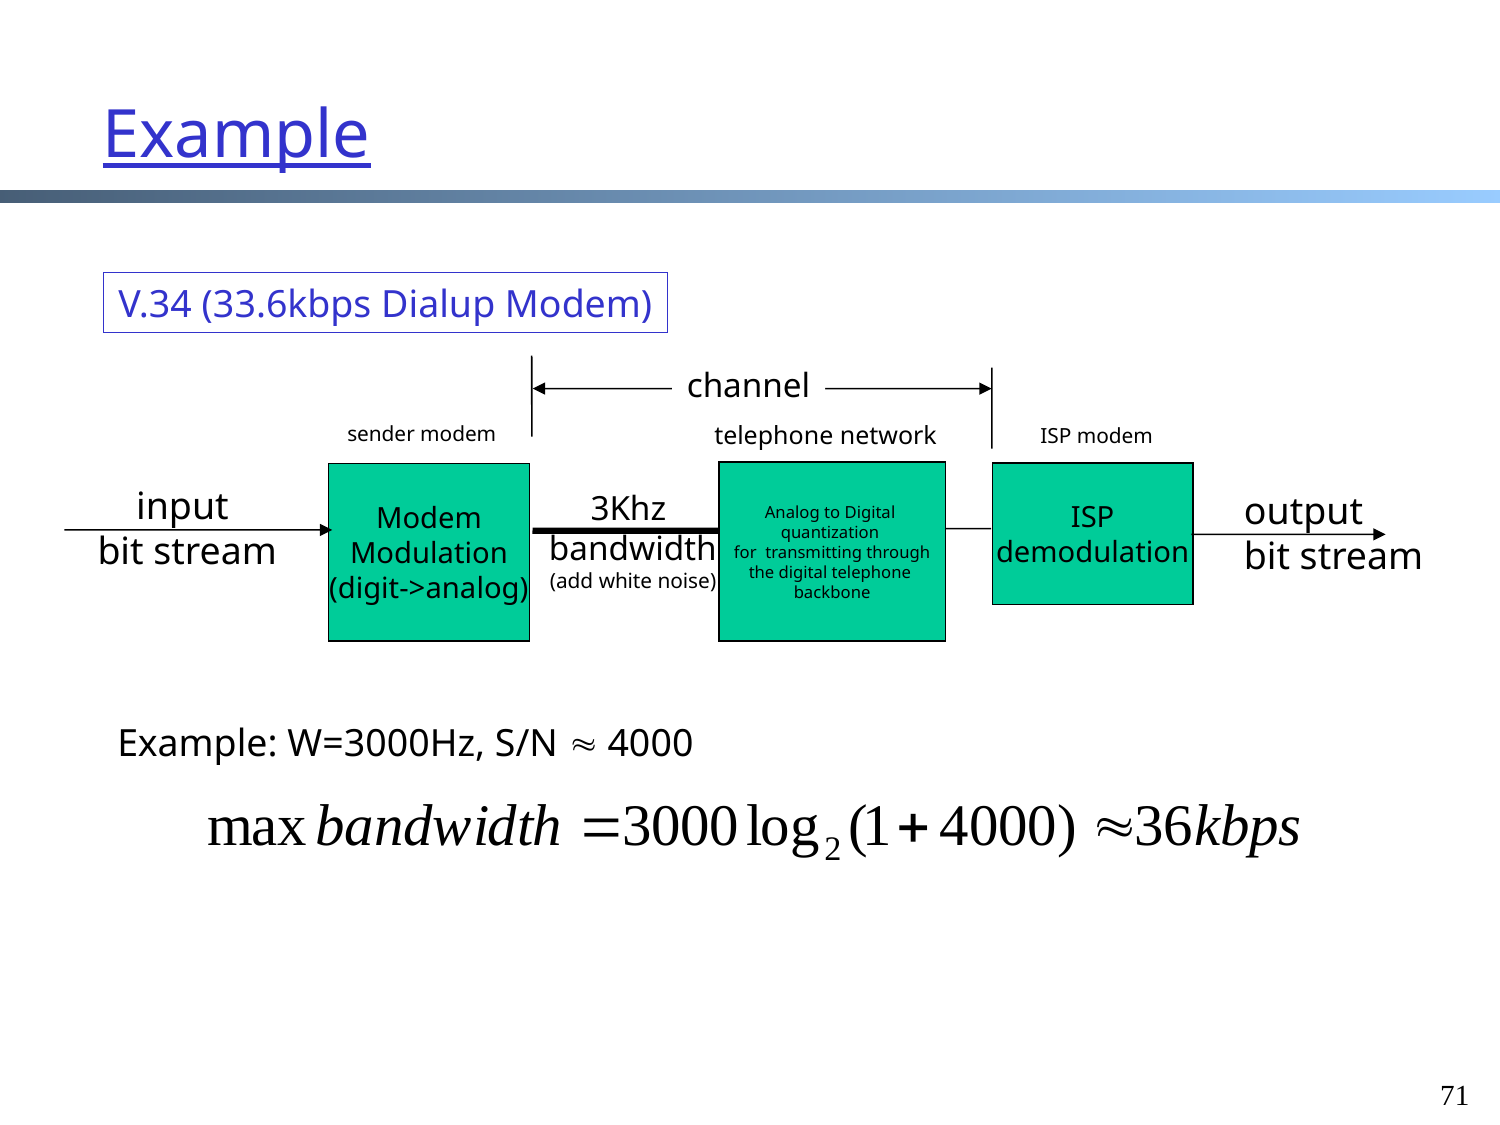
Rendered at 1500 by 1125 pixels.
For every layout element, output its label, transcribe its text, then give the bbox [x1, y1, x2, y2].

text_box Analog to Digital quantization for transmitting through the digital telephone backbone [718, 462, 946, 642]
text_box [532, 382, 672, 395]
text_box 3Khz bandwidth (add white noise) [534, 480, 718, 600]
text_box sender modem [332, 413, 511, 454]
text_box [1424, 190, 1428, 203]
text_box V.34 (33.6kbps Dialup Modem) [103, 272, 668, 333]
text_box [292, 523, 333, 537]
text_box ISP demodulation [992, 463, 1194, 605]
title Example [87, 37, 1404, 225]
text_box Modem Modulation (digit->analog) [328, 463, 530, 641]
text_box input bit stream [82, 475, 292, 580]
text_box channel [672, 356, 826, 412]
list Example: W=3000Hz, S/N  4000 [102, 711, 1439, 772]
text_box telephone network [699, 412, 952, 458]
text_box 71 [1424, 1068, 1500, 1125]
text_box [826, 382, 992, 395]
text_box output bit stream [1229, 479, 1439, 585]
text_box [198, 786, 1315, 871]
text_box ISP modem [1025, 415, 1168, 455]
